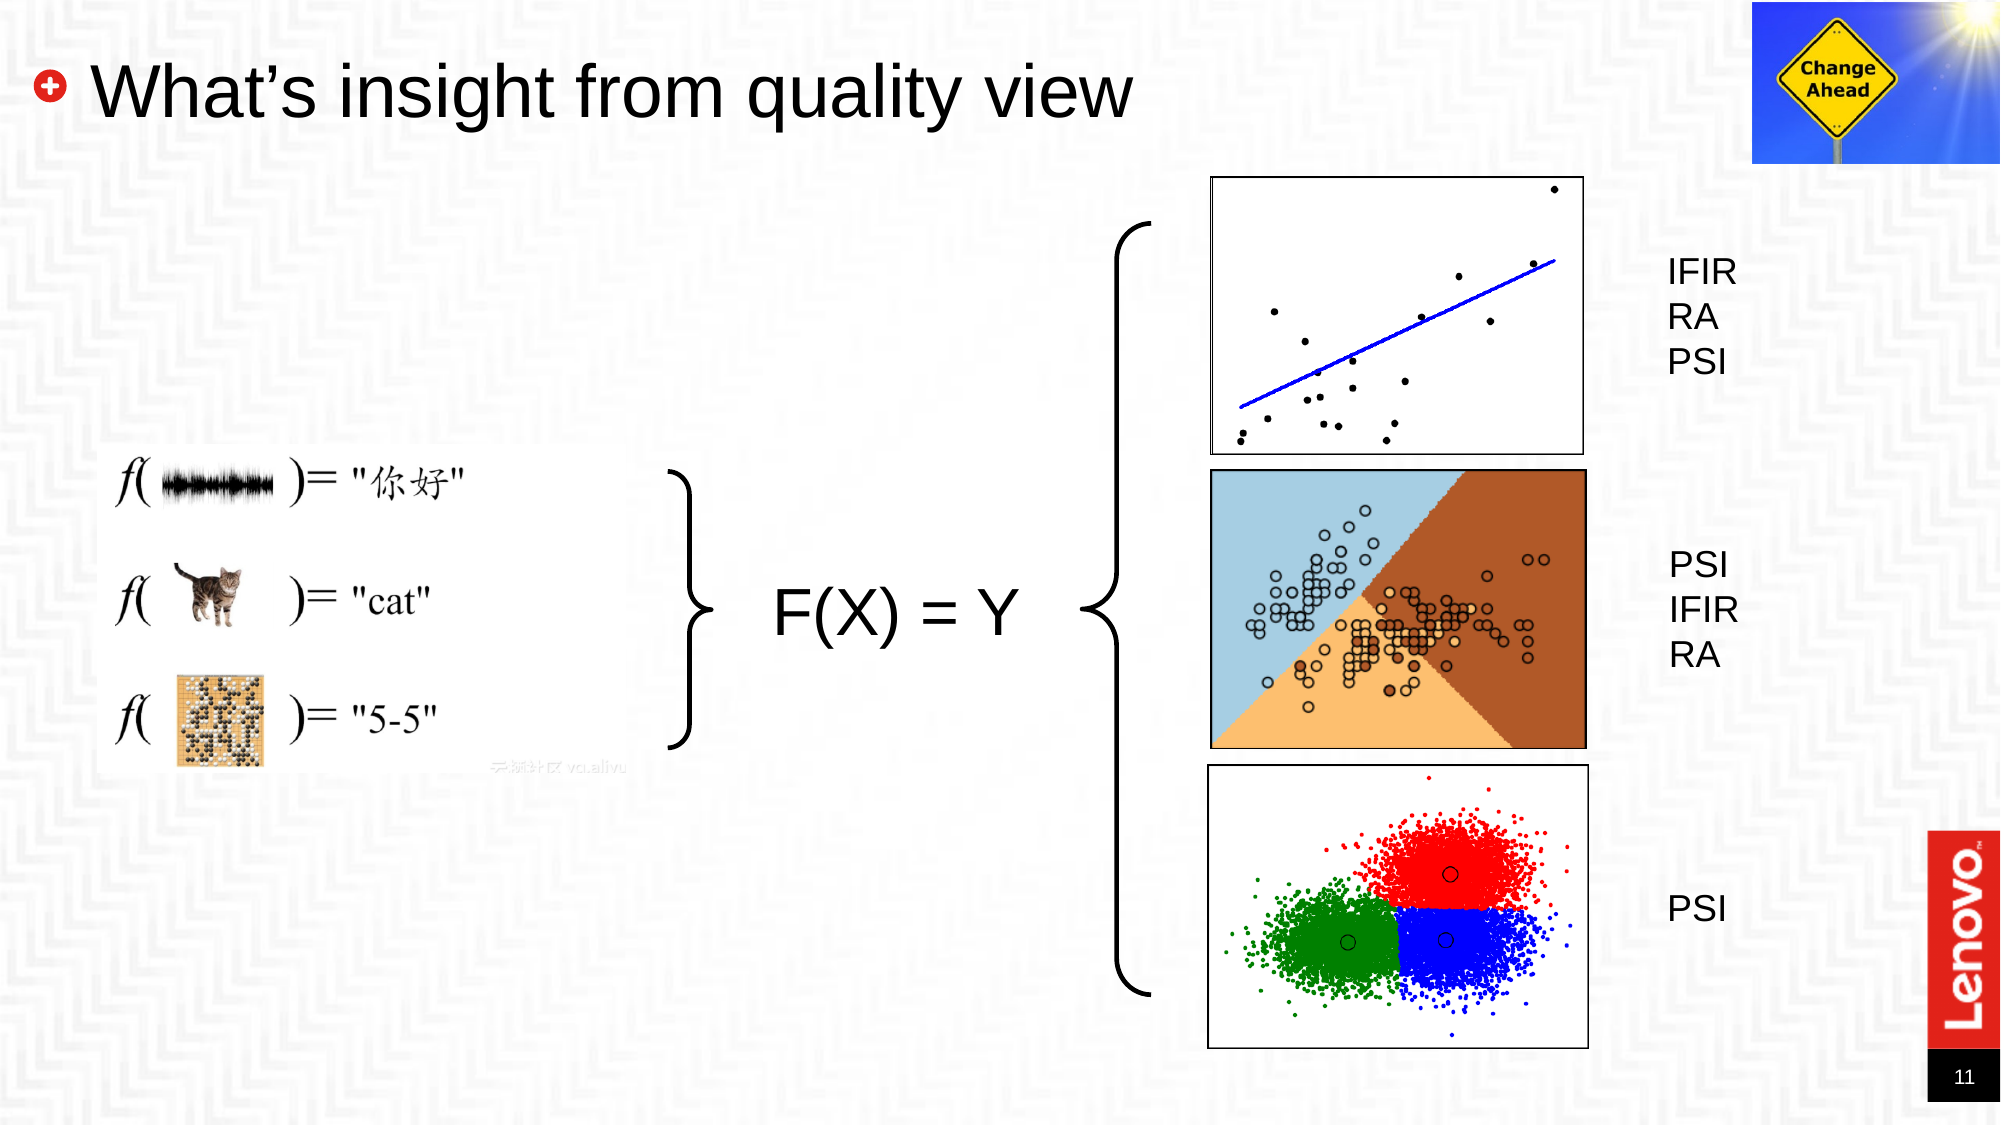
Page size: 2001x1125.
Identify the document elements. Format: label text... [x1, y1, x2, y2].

text_box [667, 470, 712, 749]
picture [0, 0, 2001, 1125]
text_box [1081, 222, 1152, 996]
title What’s insight from quality view [90, 45, 1746, 131]
text_box PSI [1652, 876, 1814, 936]
text_box IFIR RA PSI [1652, 239, 1805, 390]
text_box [96, 444, 627, 773]
text_box F(X) = Y [733, 561, 1060, 657]
picture [1928, 831, 2000, 1048]
text_box PSI IFIR RA [1654, 532, 1850, 683]
